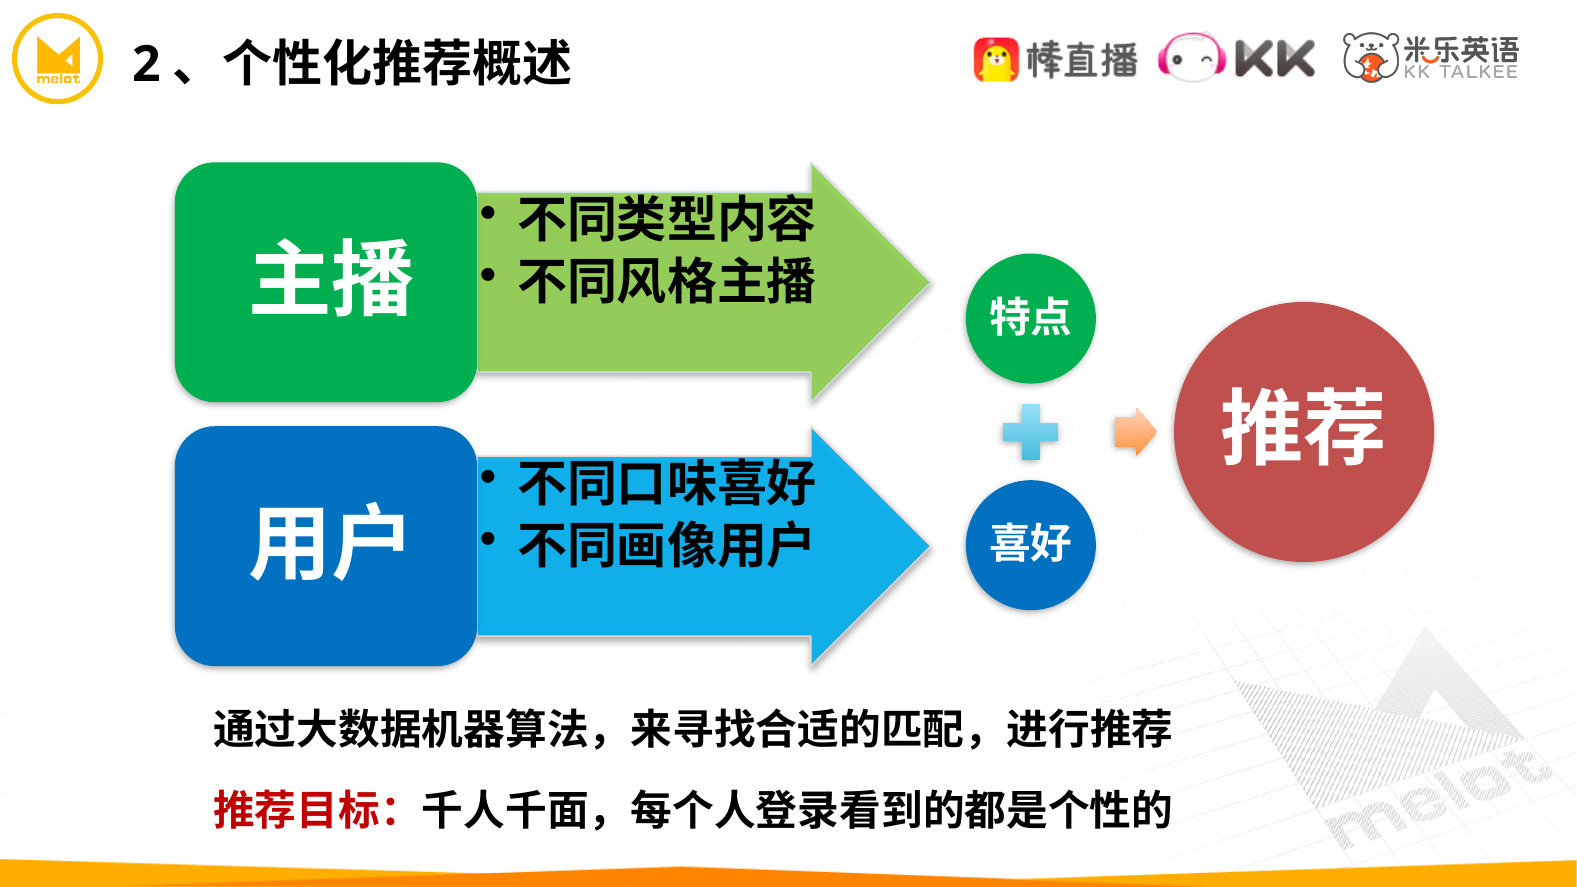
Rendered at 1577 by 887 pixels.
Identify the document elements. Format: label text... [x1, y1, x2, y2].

text_box 通过大数据机器算法，来寻找合适的匹配，进行推荐 [198, 695, 1416, 761]
text_box 2、个性化推荐概述 [120, 11, 933, 111]
picture [0, 0, 1577, 887]
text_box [932, 253, 1469, 611]
text_box 推荐目标：千人千面，每个人登录看到的都是个性的 [198, 775, 1416, 841]
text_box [174, 161, 931, 667]
